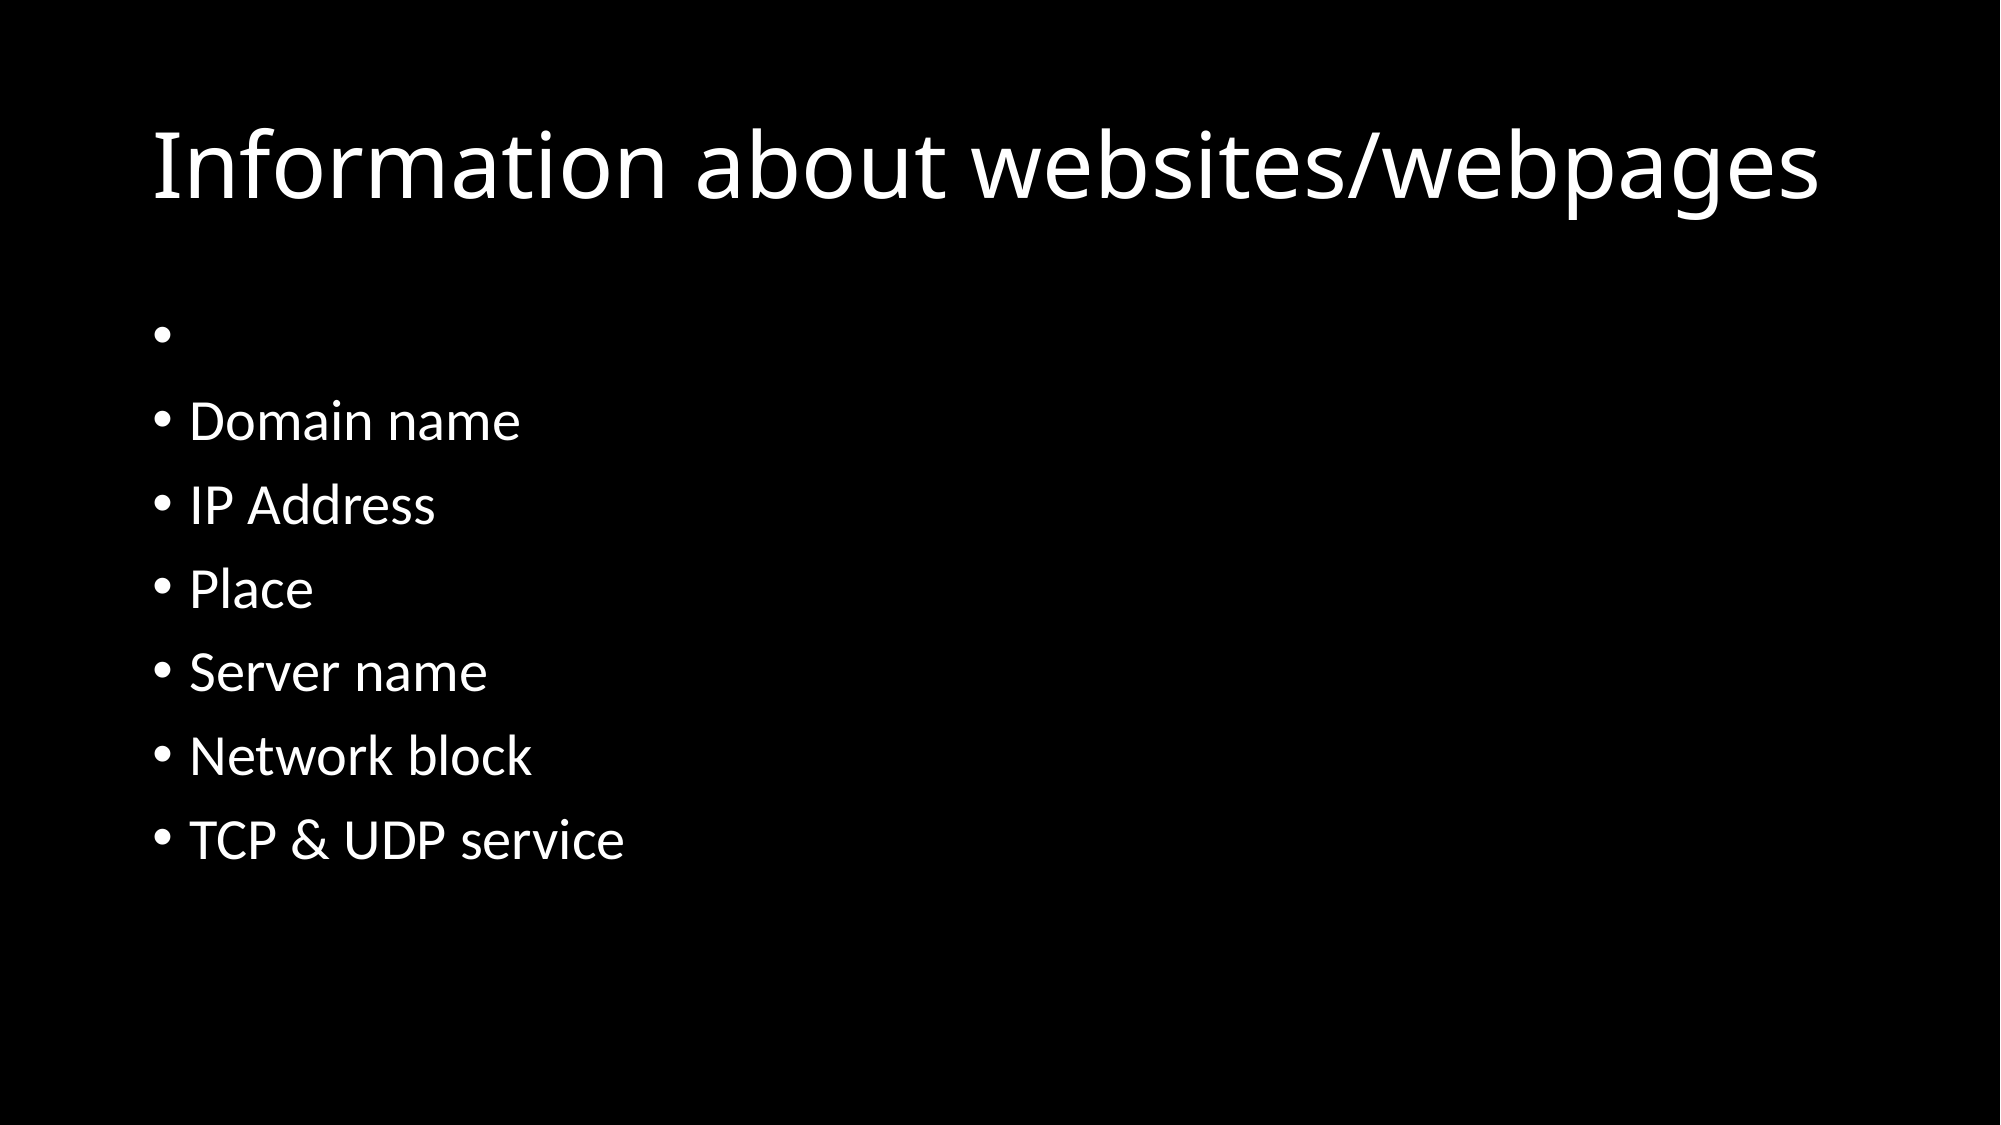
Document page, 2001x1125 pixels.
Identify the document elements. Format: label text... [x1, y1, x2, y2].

text_box www.yougetsignal.com Domain name IP Address Place Server name Network block TCP & UDP service [137, 299, 1863, 1014]
text_box Information about websites/webpages [137, 59, 1863, 278]
